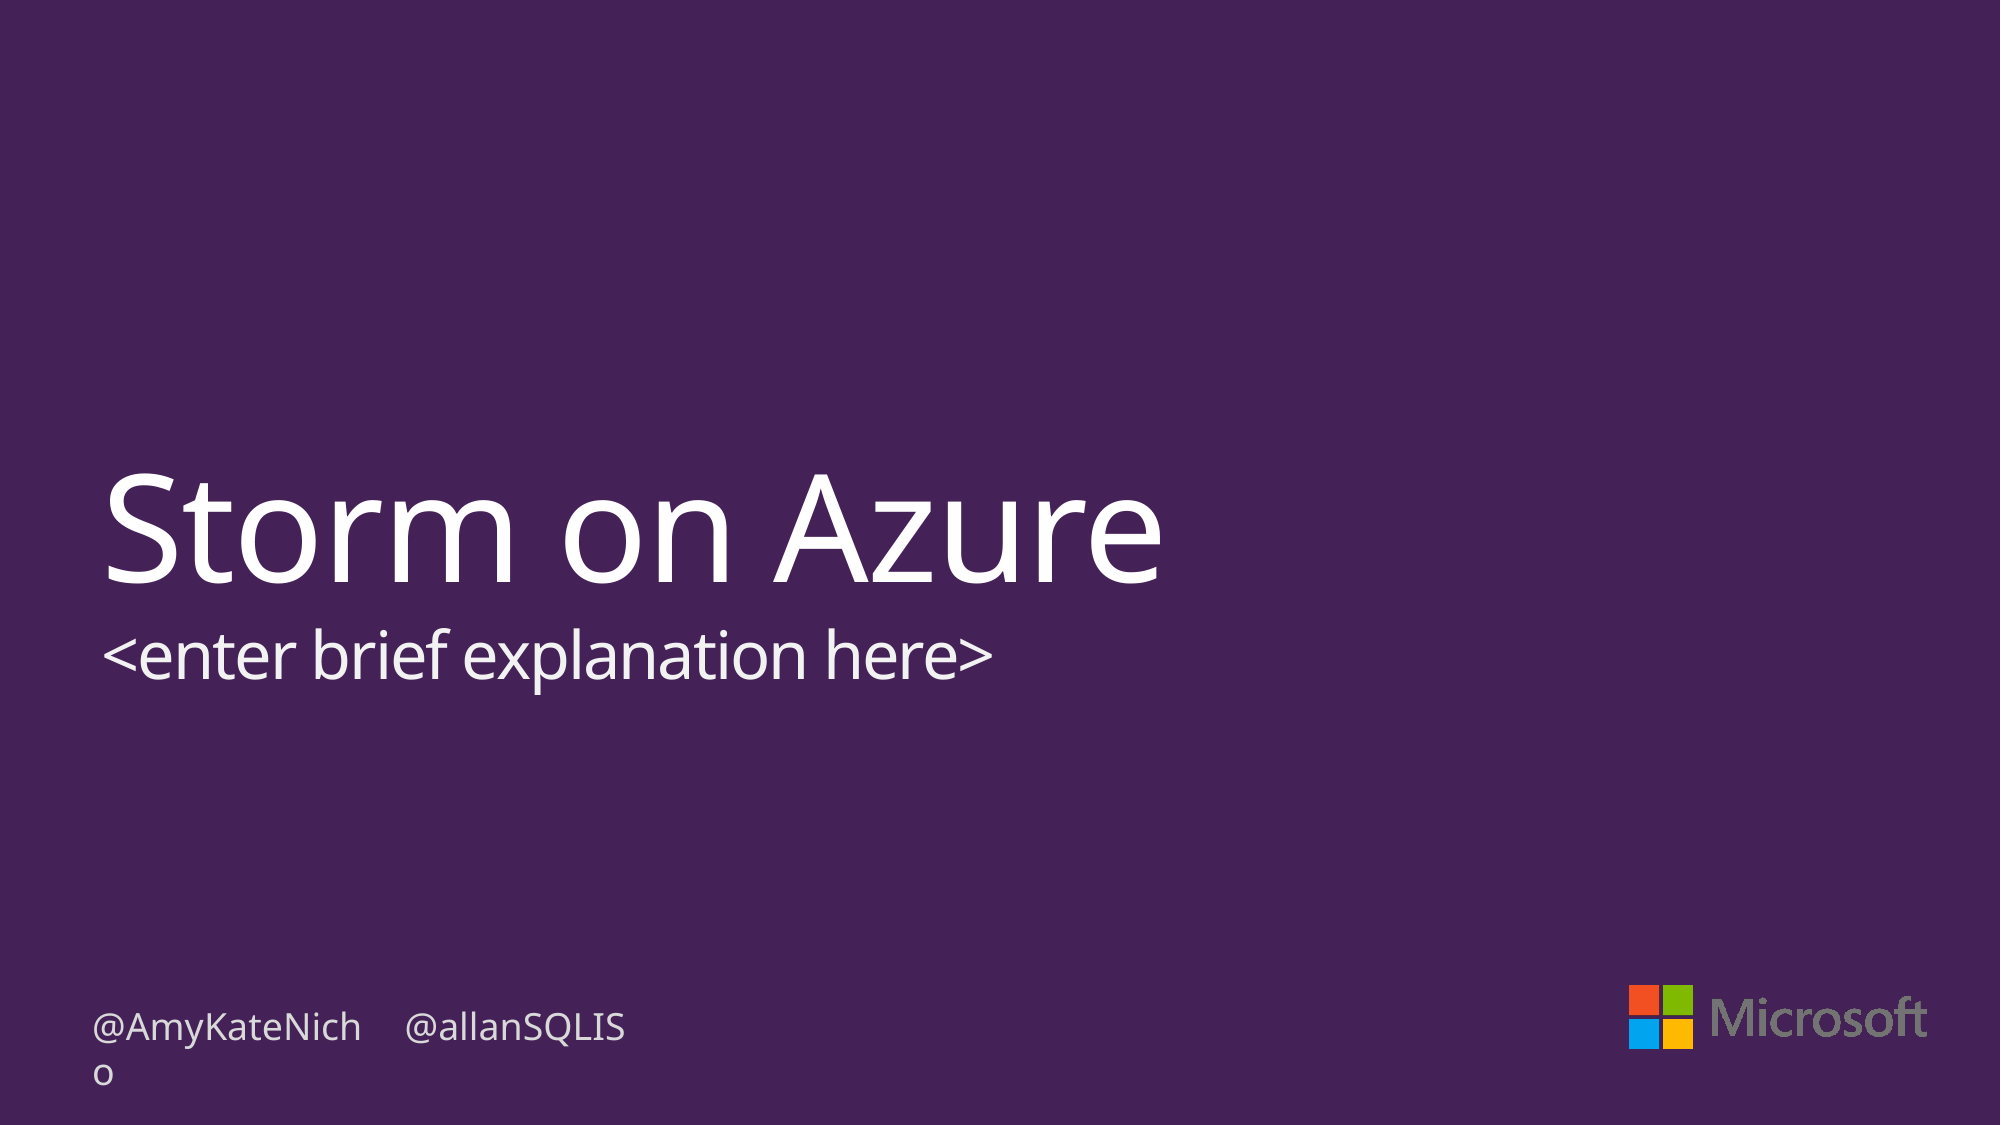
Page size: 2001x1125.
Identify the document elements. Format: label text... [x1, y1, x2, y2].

text_box @AmyKateNicho [77, 995, 395, 1056]
picture [1629, 985, 1927, 1049]
title Storm on Azure <enter brief explanation here> [77, 366, 1938, 759]
text_box @allanSQLIS [389, 995, 641, 1055]
